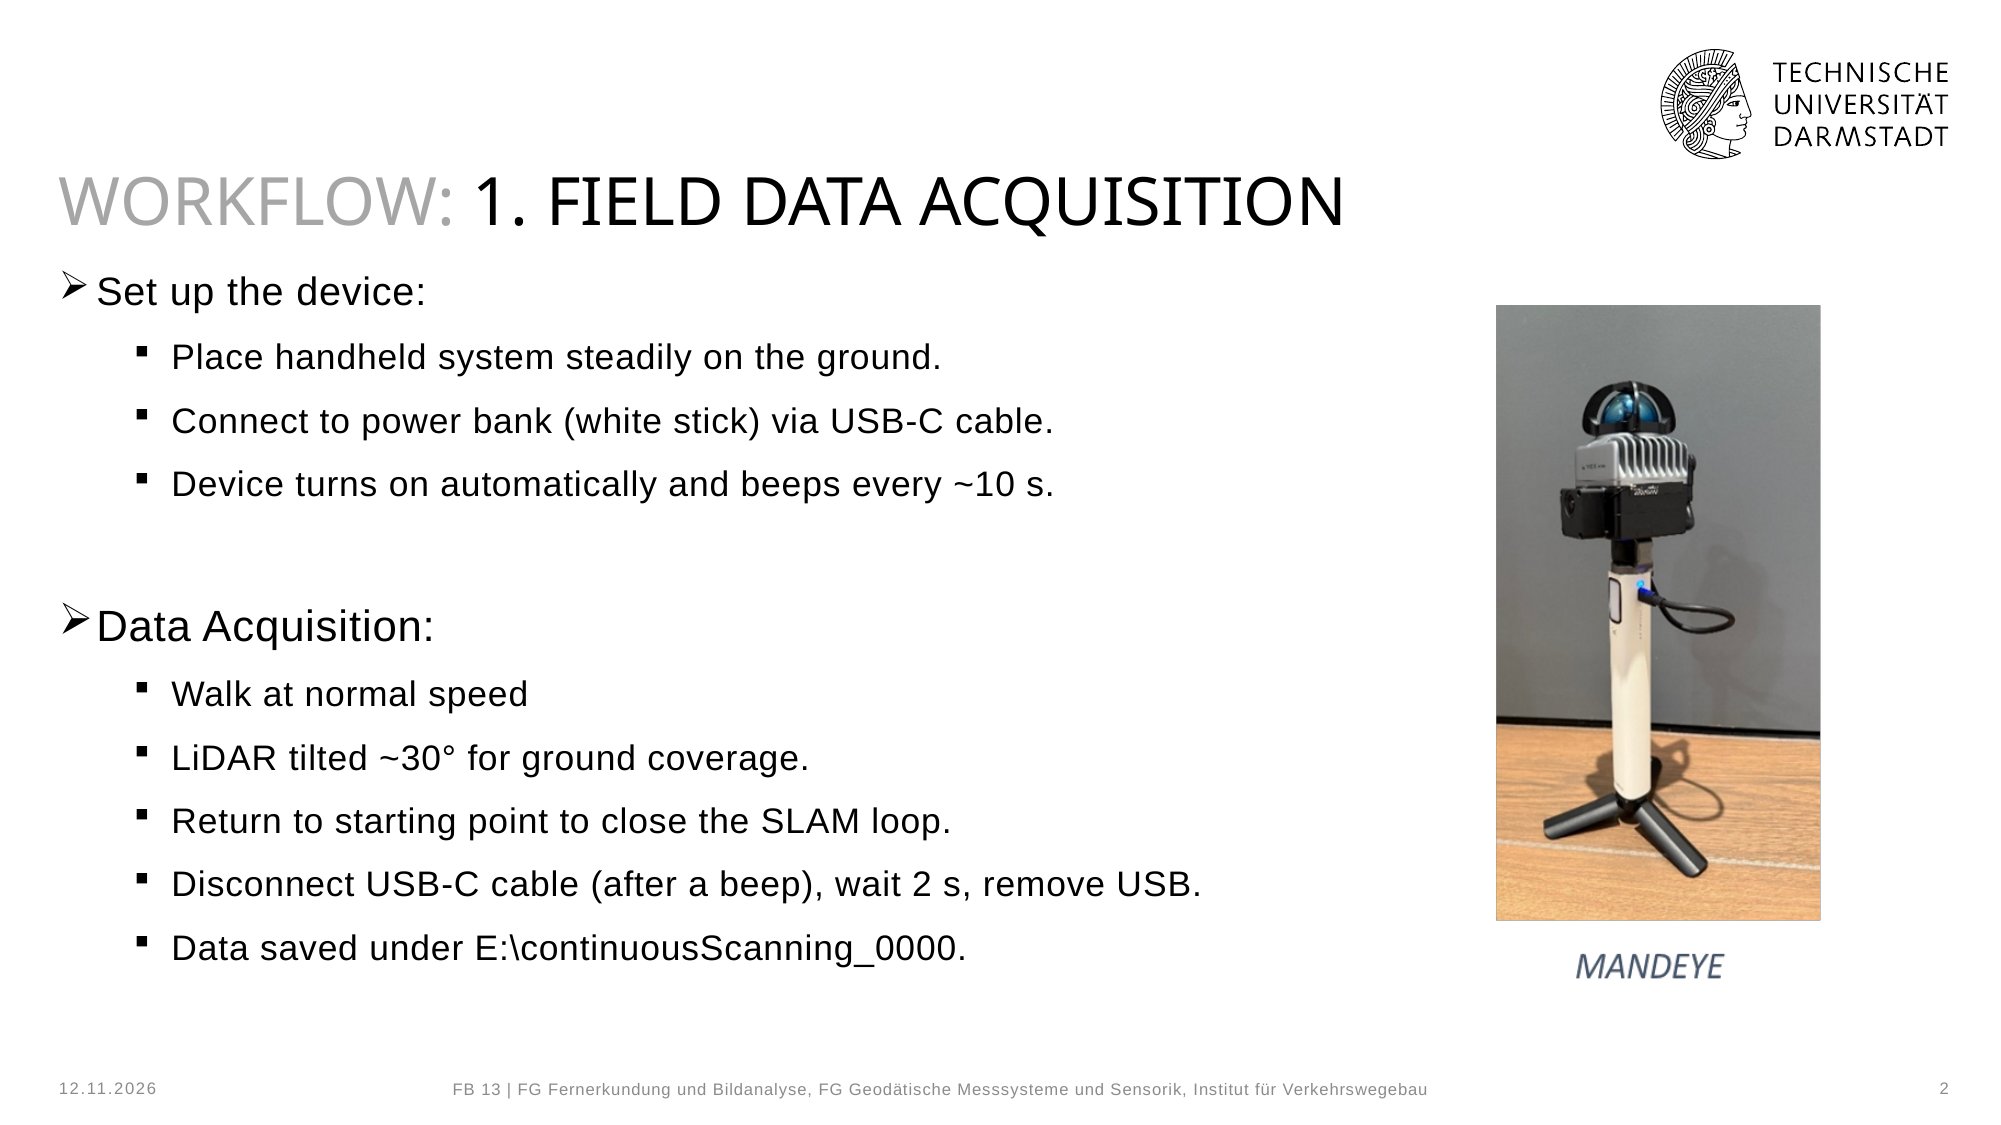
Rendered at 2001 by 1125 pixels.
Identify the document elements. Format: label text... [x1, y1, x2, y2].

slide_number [59, 1075, 296, 1106]
list Set up the device: Place handheld system steadily on the ground. Connect to power bank (white stick) via USB-C cable. Device turns on automatically and beeps every ~10 s. Data Acquisition: Walk at normal speed LiDAR tilted ~30° for ground coverage. Return to starting point to close the SLAM loop. Disconnect USB-C cable (after a beep), wait 2 s, remove USB. Data saved under E:\continuousScanning_0000. [59, 266, 1768, 1006]
slide_number 2 [1708, 1075, 1949, 1106]
picture [1457, 289, 1847, 1006]
title Workflow: 1. Field Data Acquisition [59, 60, 1613, 238]
